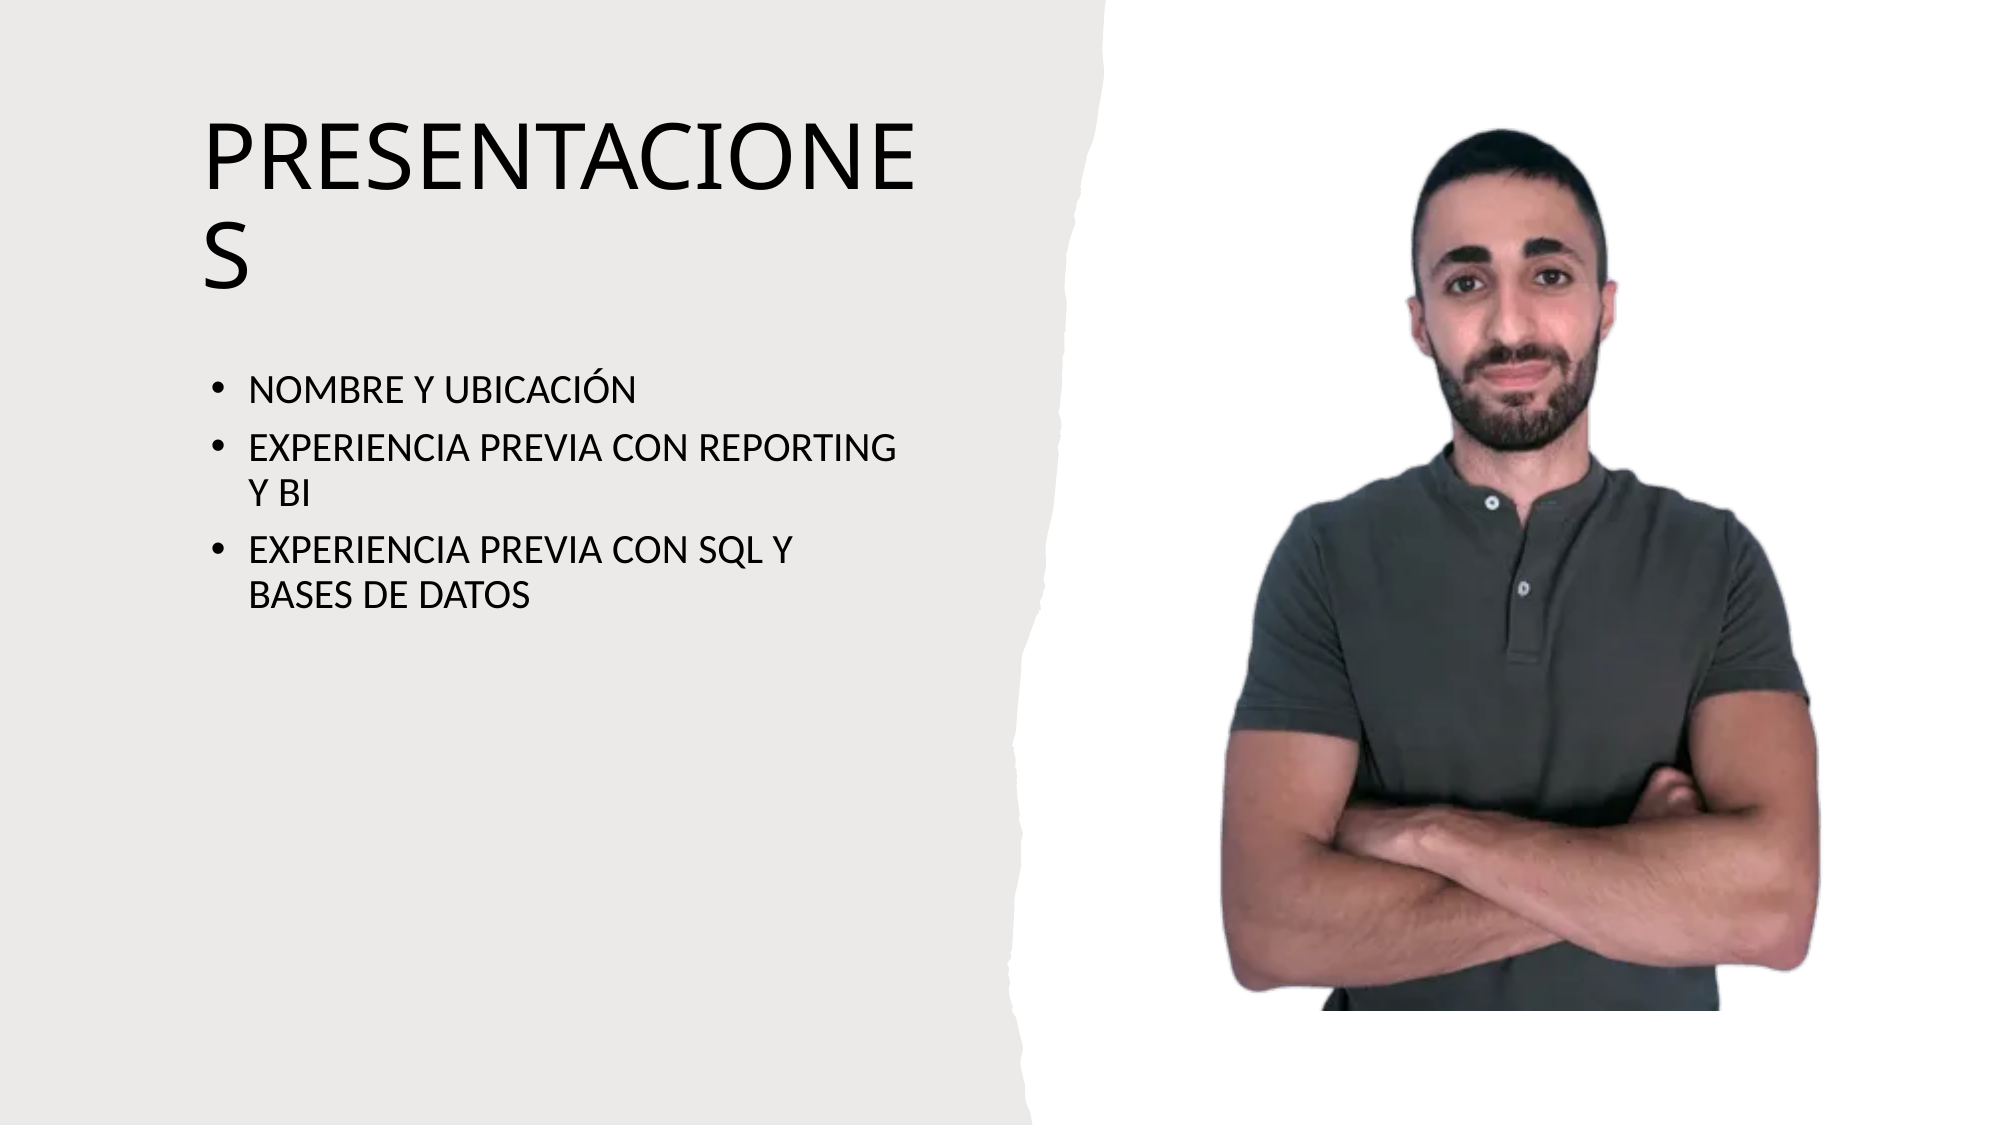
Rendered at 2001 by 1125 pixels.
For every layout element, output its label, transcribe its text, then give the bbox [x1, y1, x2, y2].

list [1199, 117, 1835, 1011]
text_box [0, 0, 1107, 1125]
text_box NOMBRE Y UBICACIÓN EXPERIENCIA PREVIA CON REPORTING Y BI EXPERIENCIA PREVIA CON SQL Y BASES DE DATOS [186, 359, 915, 1002]
text_box [1009, 0, 2000, 1125]
title PRESENTACIONES [186, 99, 972, 319]
